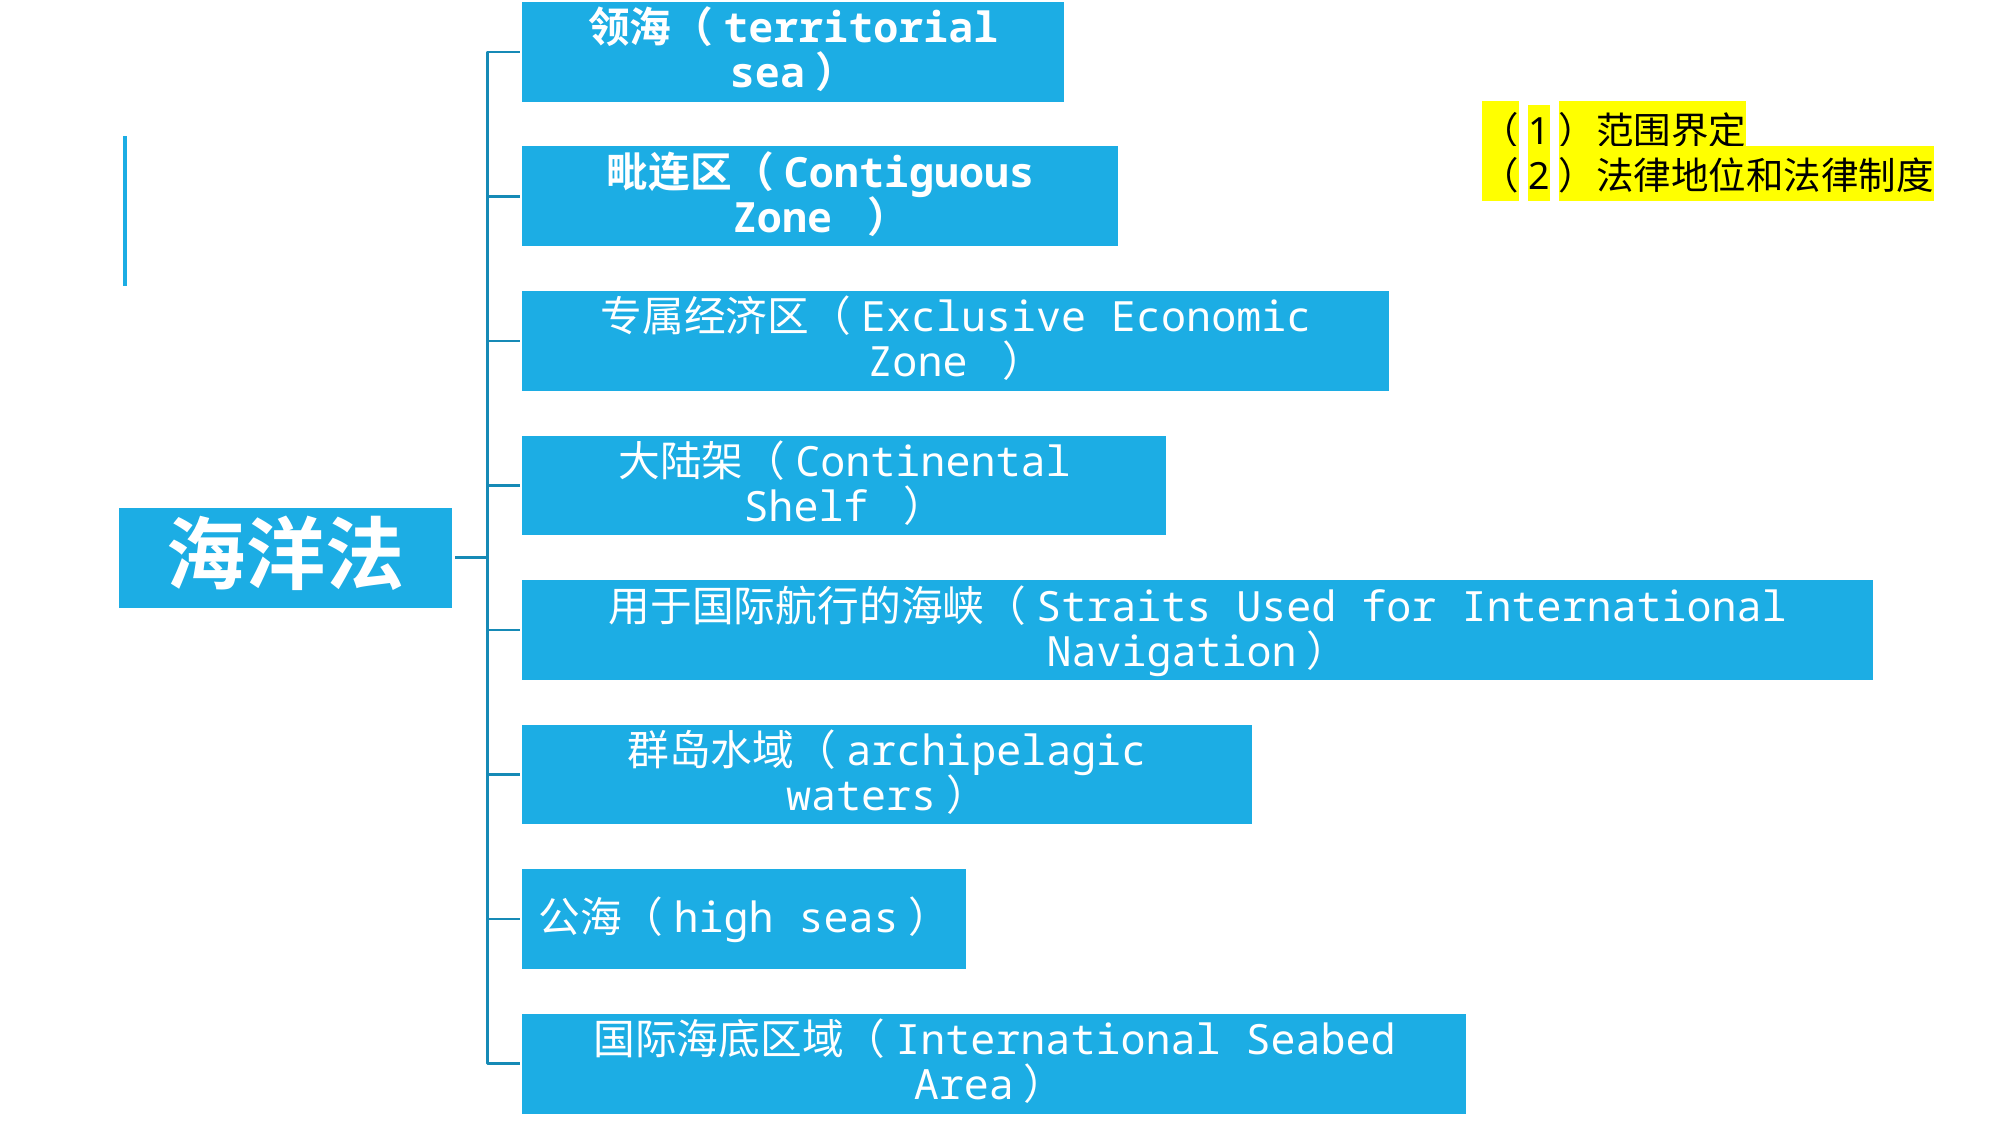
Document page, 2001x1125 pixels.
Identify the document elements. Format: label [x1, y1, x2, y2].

list [0, 0, 1992, 1116]
